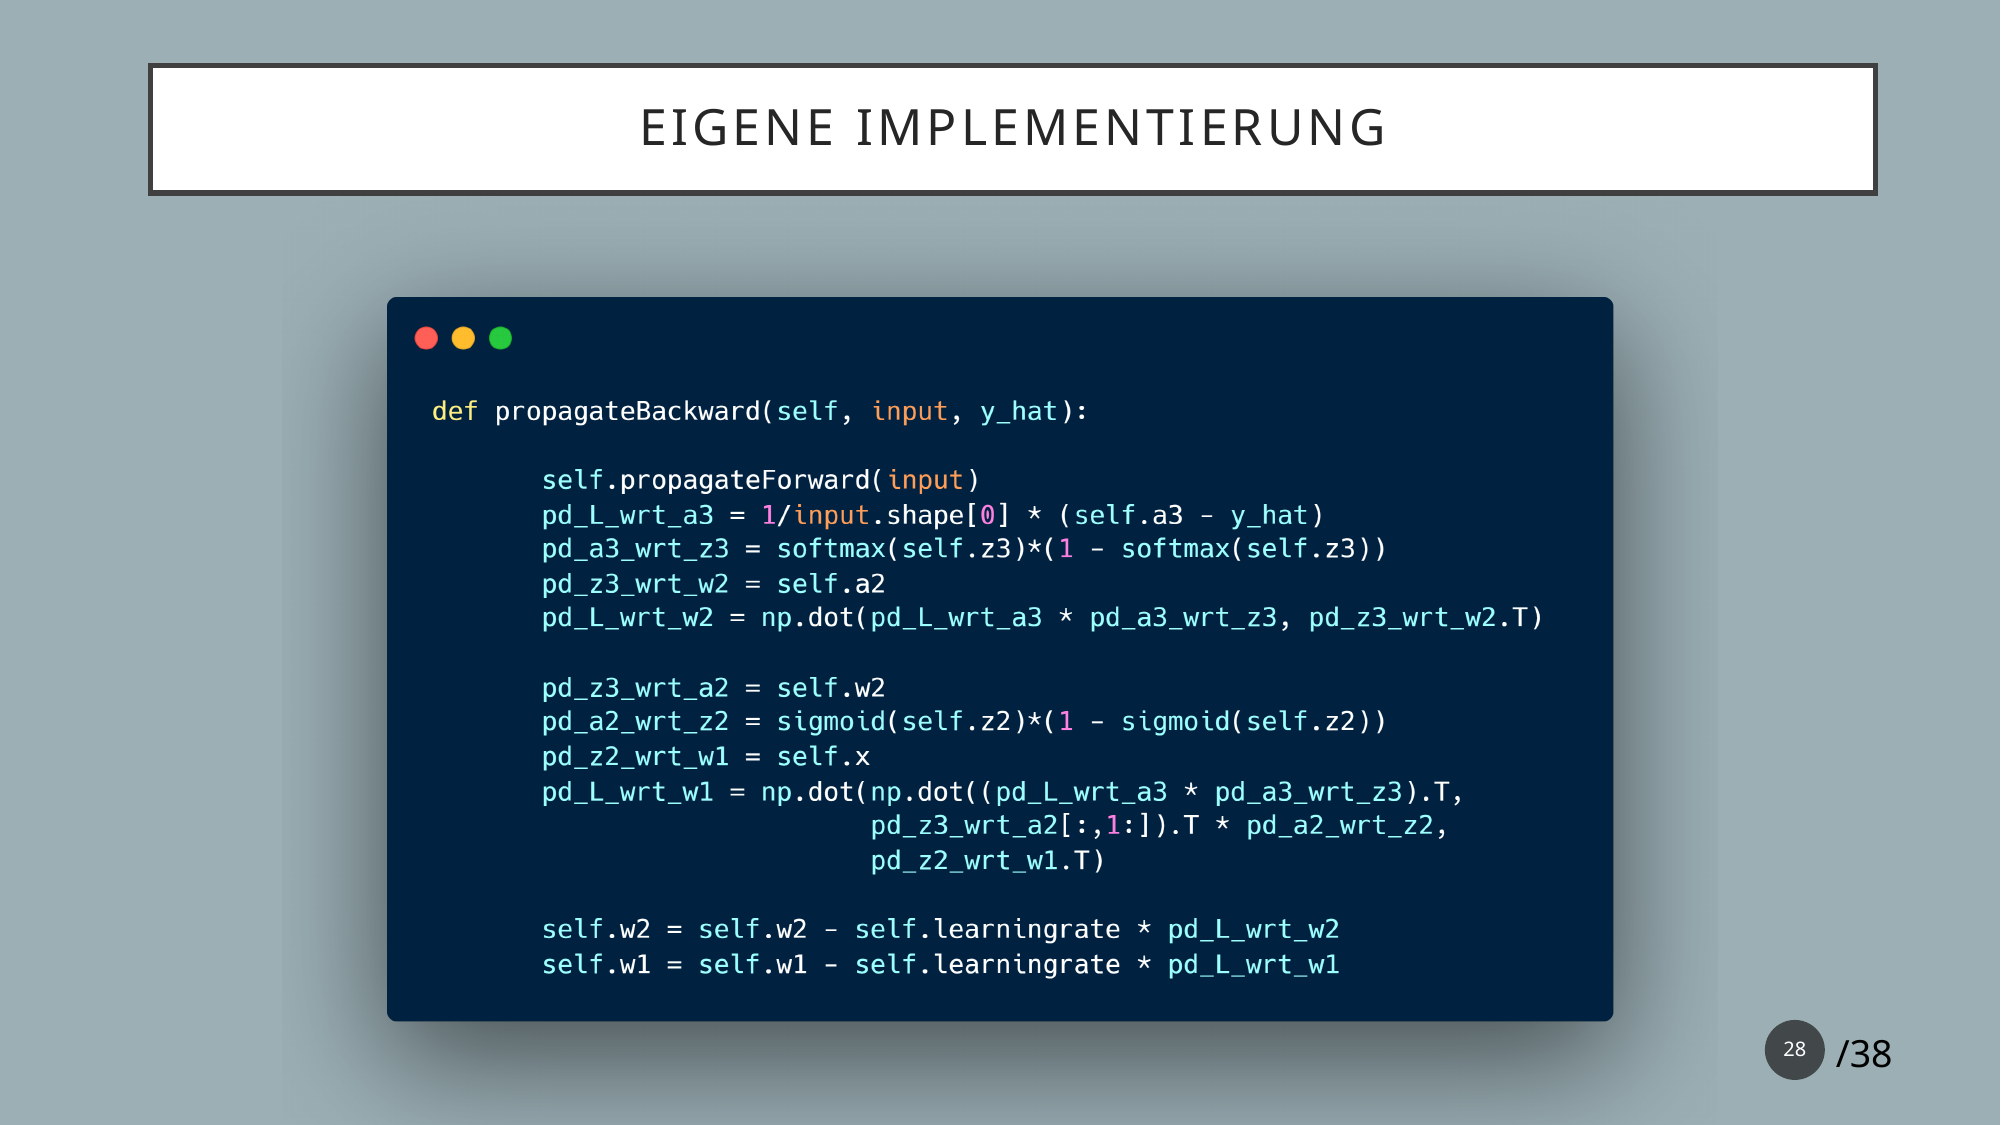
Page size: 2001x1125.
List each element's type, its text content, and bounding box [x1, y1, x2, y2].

slide_number 28 [1764, 1019, 1825, 1080]
text_box Eigene Implementierung [150, 65, 1876, 193]
picture [282, 193, 1718, 1125]
